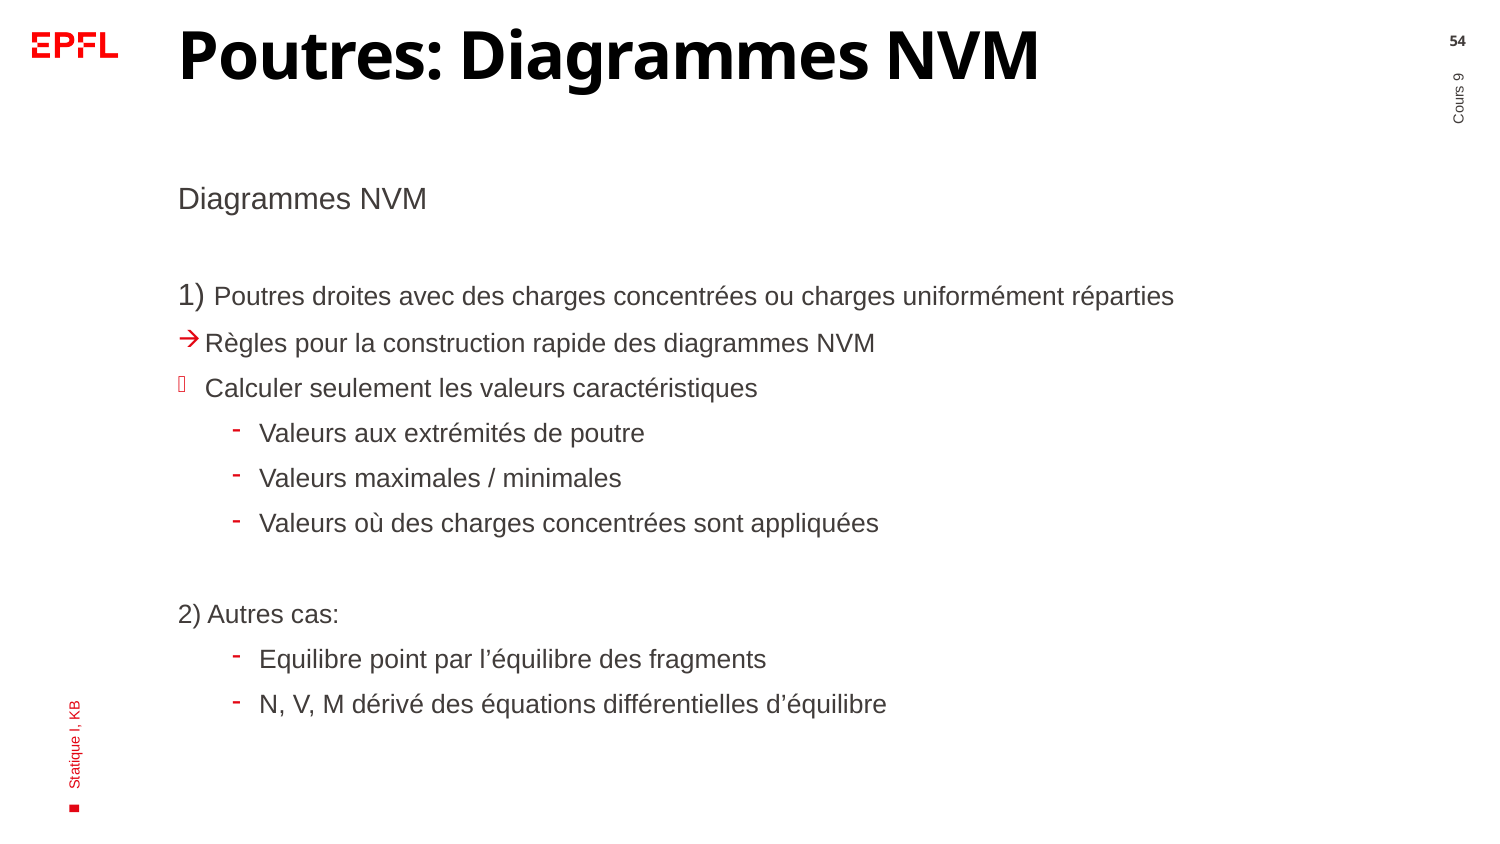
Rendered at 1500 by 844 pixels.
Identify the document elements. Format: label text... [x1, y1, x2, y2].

title Poutres: Diagrammes NVM [148, 21, 1300, 175]
list Diagrammes NVM 1) Poutres droites avec des charges concentrées ou charges uniformément réparties Règles pour la construction rapide des diagrammes NVM Calculer seulement les valeurs caractéristiques Valeurs aux extrémités de poutre Valeurs maximales / minimales Valeurs où des charges concentrées sont appliquées 2) Autres cas: Equilibre point par l’équilibre des fragments N, V, M dérivé des équations différentielles d’équilibre [148, 175, 1416, 732]
footer Cours 9 [1415, 58, 1500, 641]
picture [21, 21, 129, 69]
slide_number Statique I, KB [0, 256, 149, 805]
slide_number 54 [1415, 32, 1500, 58]
